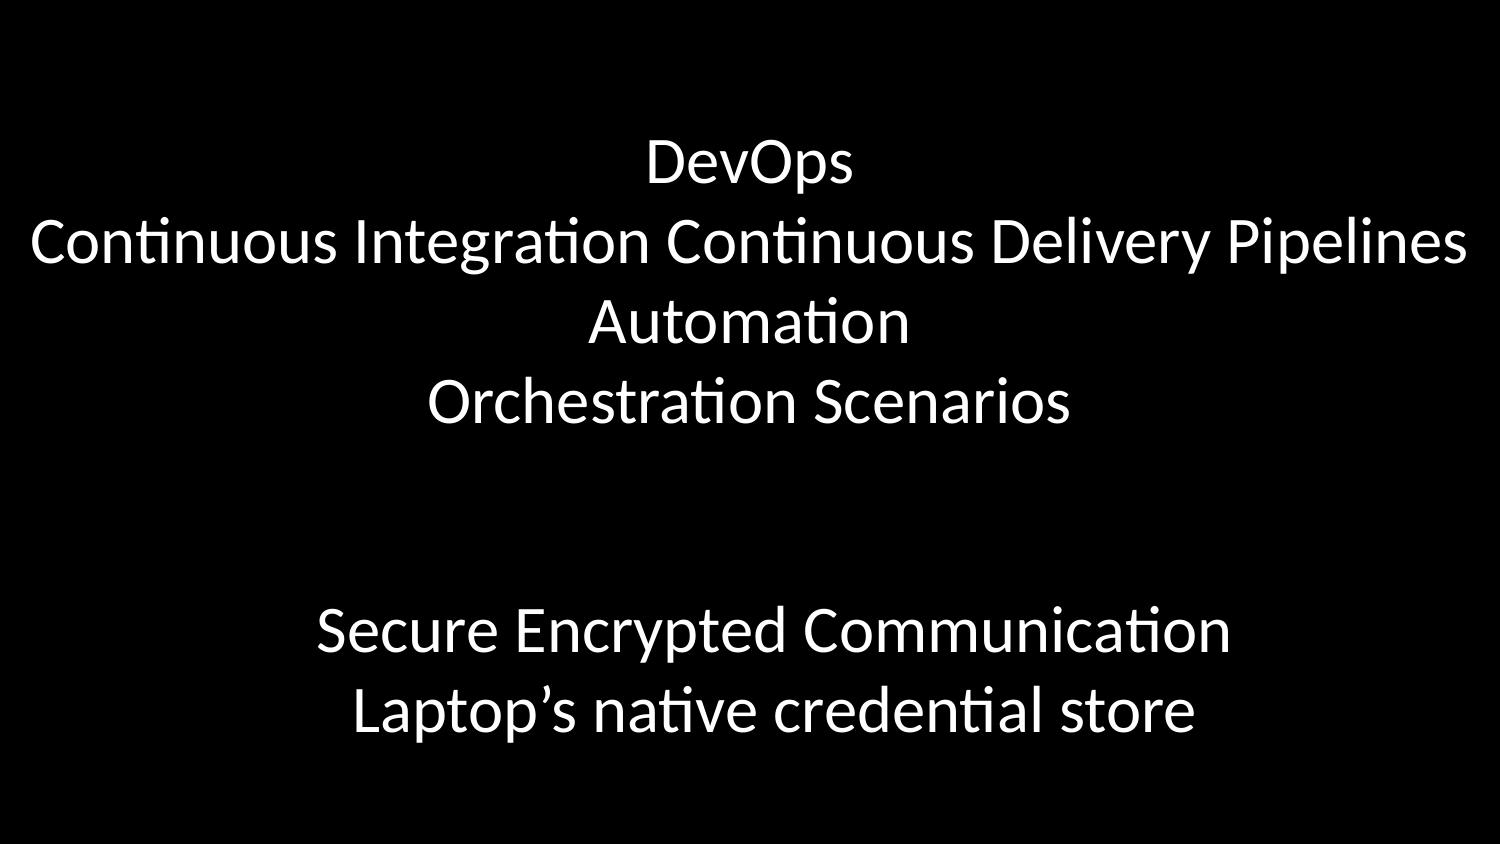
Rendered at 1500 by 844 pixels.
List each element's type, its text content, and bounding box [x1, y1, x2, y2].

text_box DevOps Continuous Integration Continuous Delivery Pipelines Automation Orchestration Scenarios [0, 109, 1500, 445]
text_box Secure Encrypted Communication Laptop’s native credential store [0, 578, 1500, 754]
